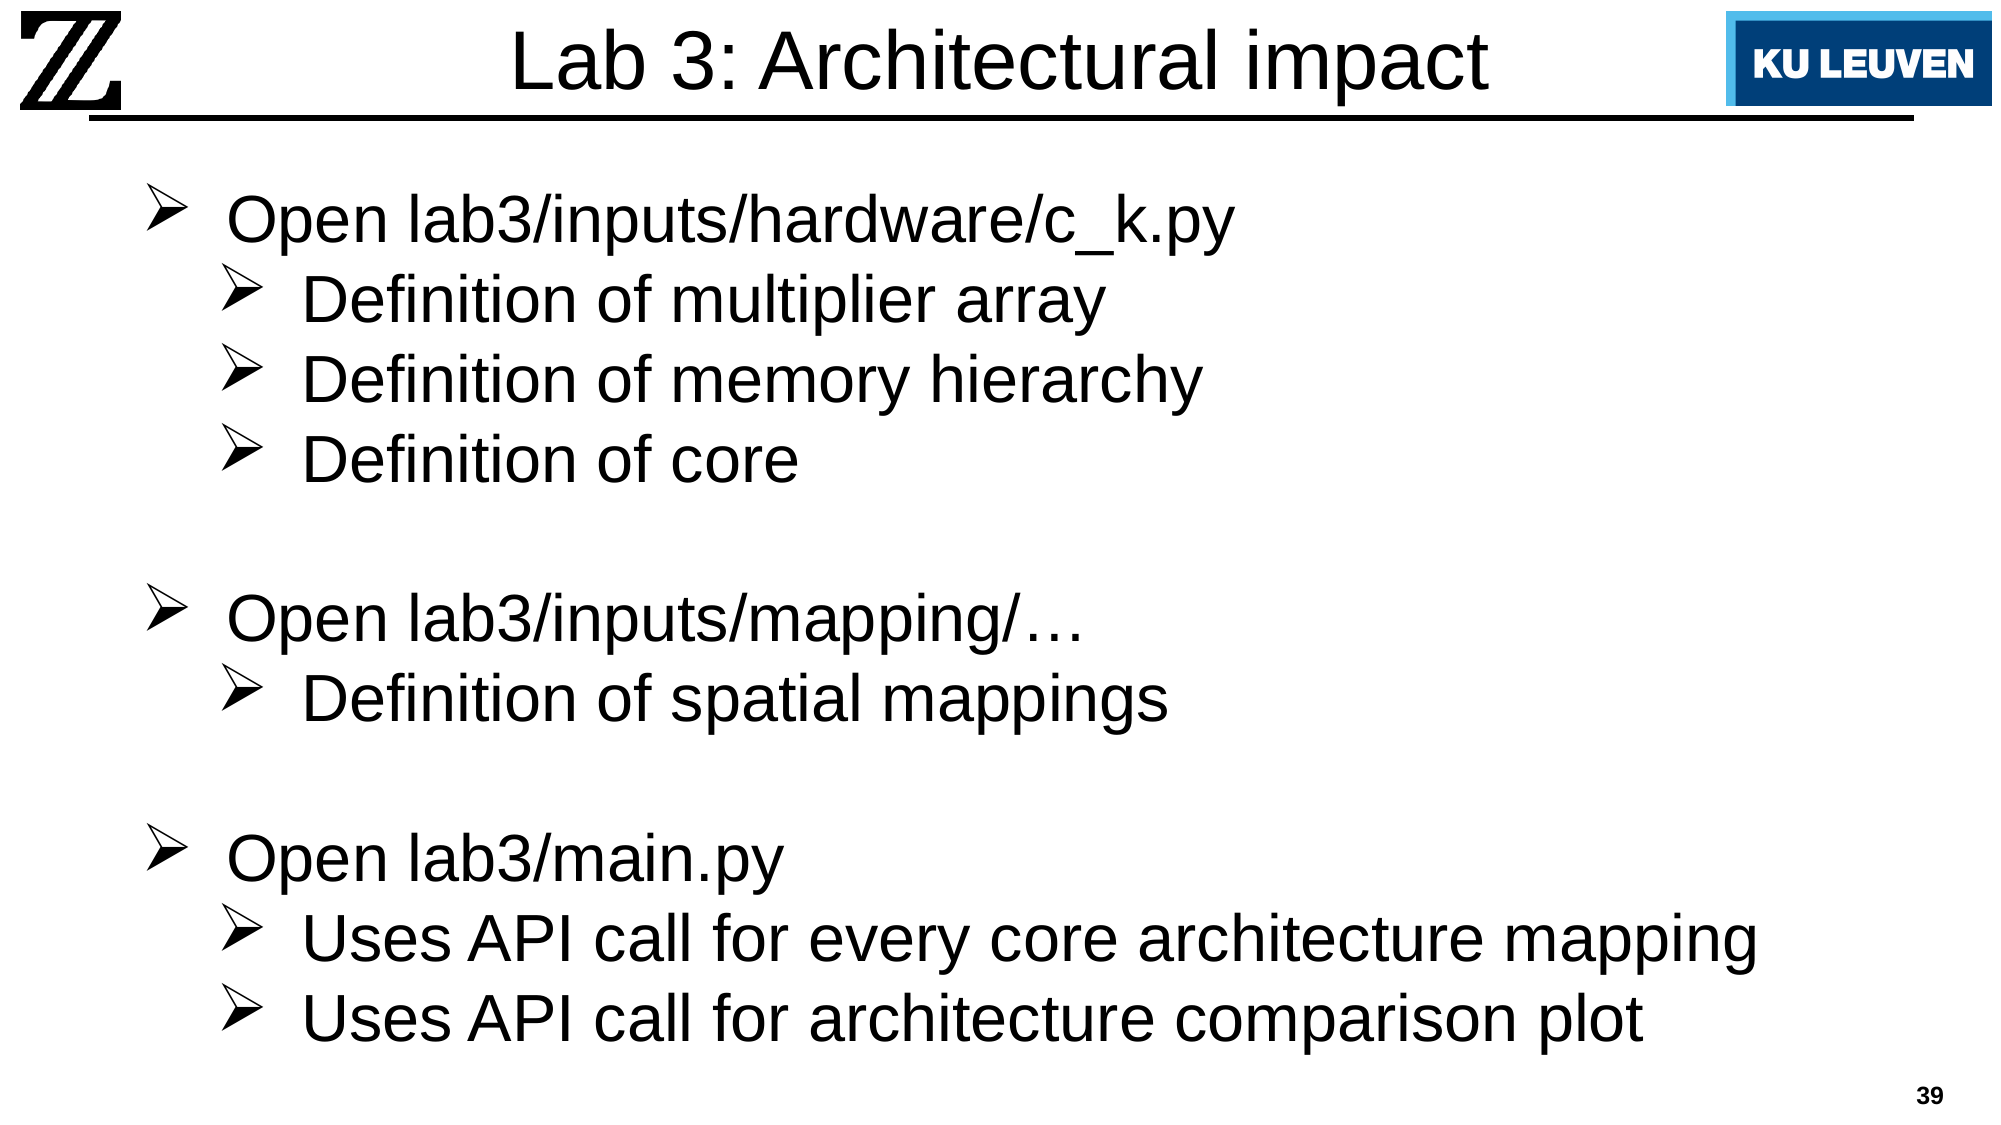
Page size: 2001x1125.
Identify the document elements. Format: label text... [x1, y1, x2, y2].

title Lab 3: Architectural impact [137, 6, 1863, 118]
picture [20, 9, 121, 110]
picture [1863, 11, 1992, 106]
text_box Open lab3/inputs/hardware/c_k.py Definition of multiplier array Definition of memory hierarchy Definition of core Open lab3/inputs/mapping/… Definition of spatial mappings Open lab3/main.py Uses API call for every core architecture mapping Uses API call for architecture comparison plot [126, 168, 1952, 1063]
